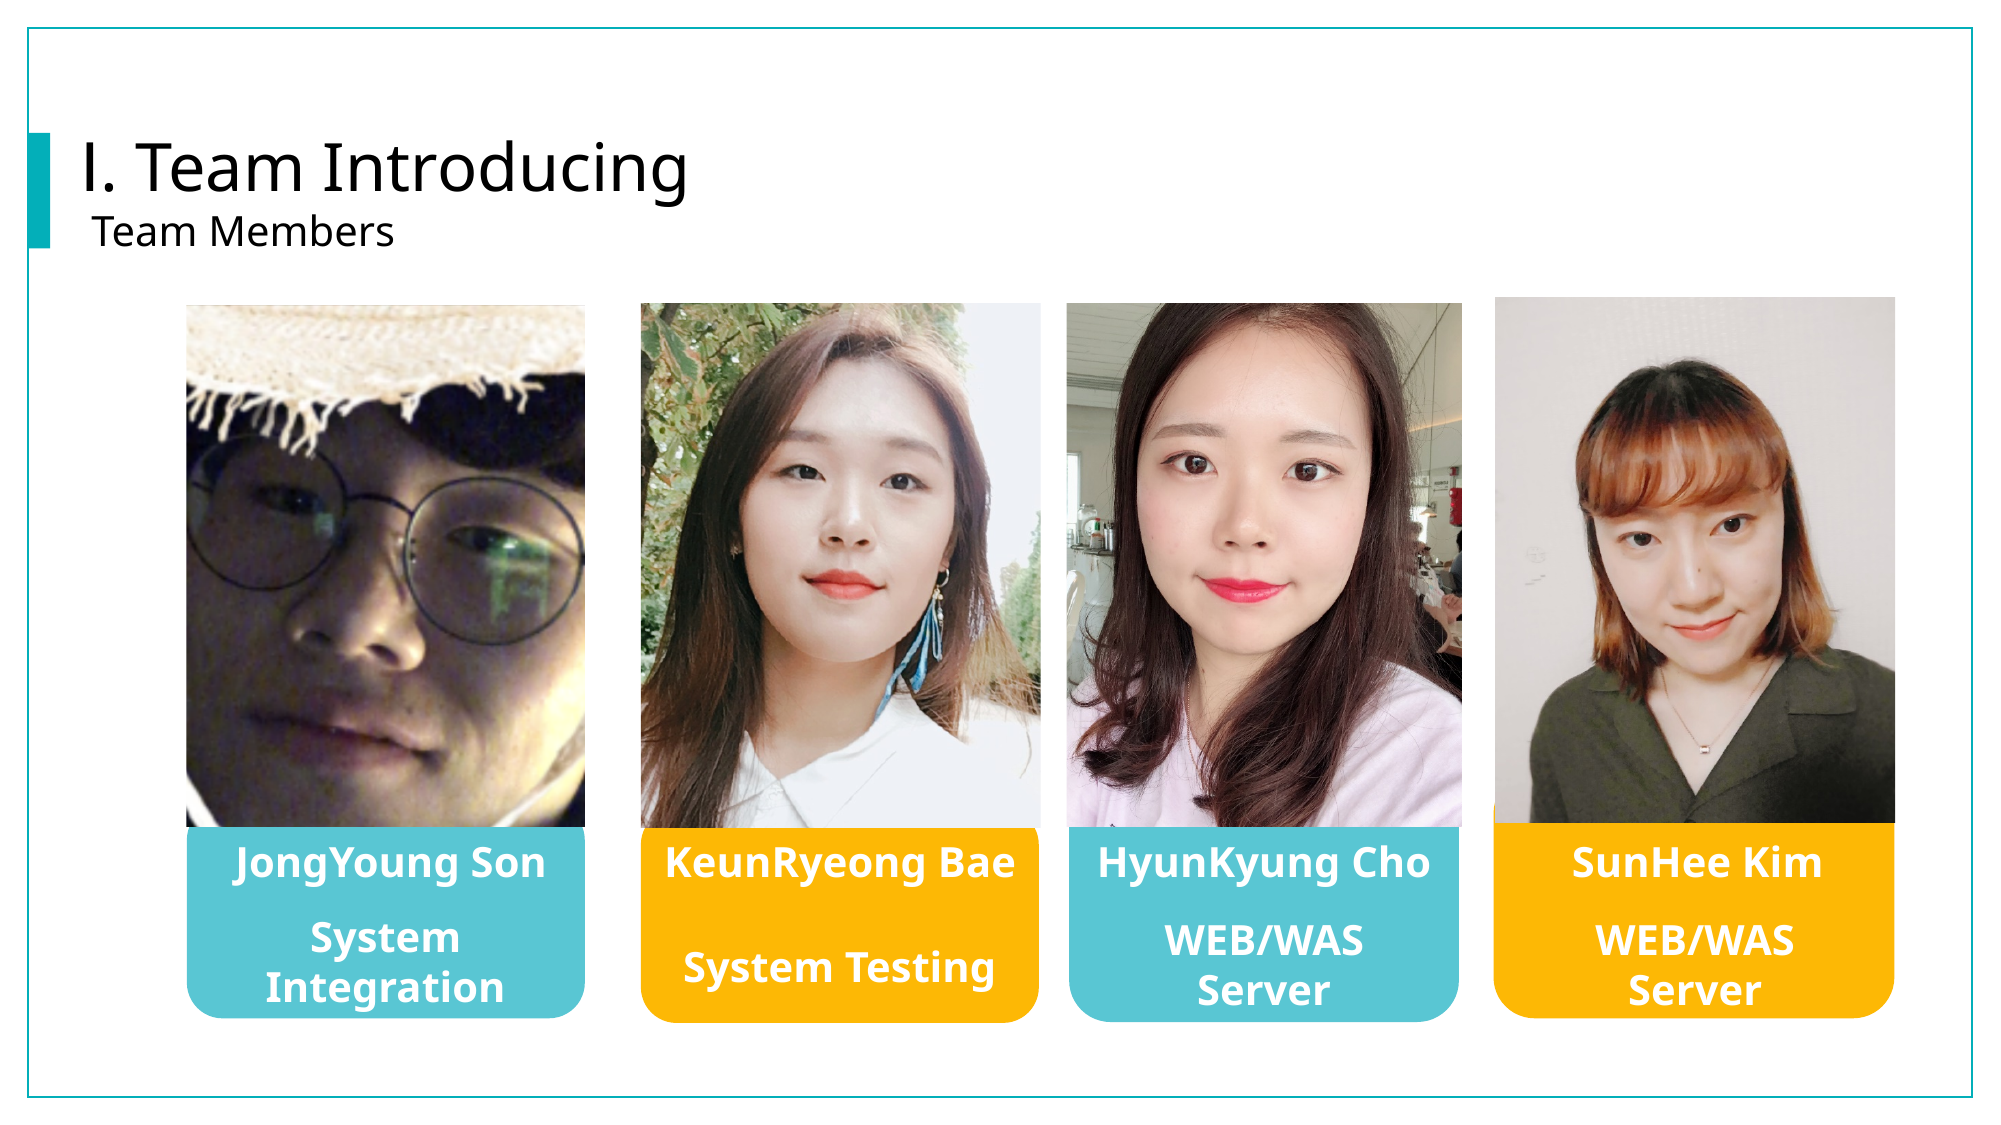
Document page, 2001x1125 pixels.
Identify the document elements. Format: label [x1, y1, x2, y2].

text_box [27, 27, 1973, 1098]
text_box [27, 132, 51, 249]
text_box [186, 297, 1896, 827]
